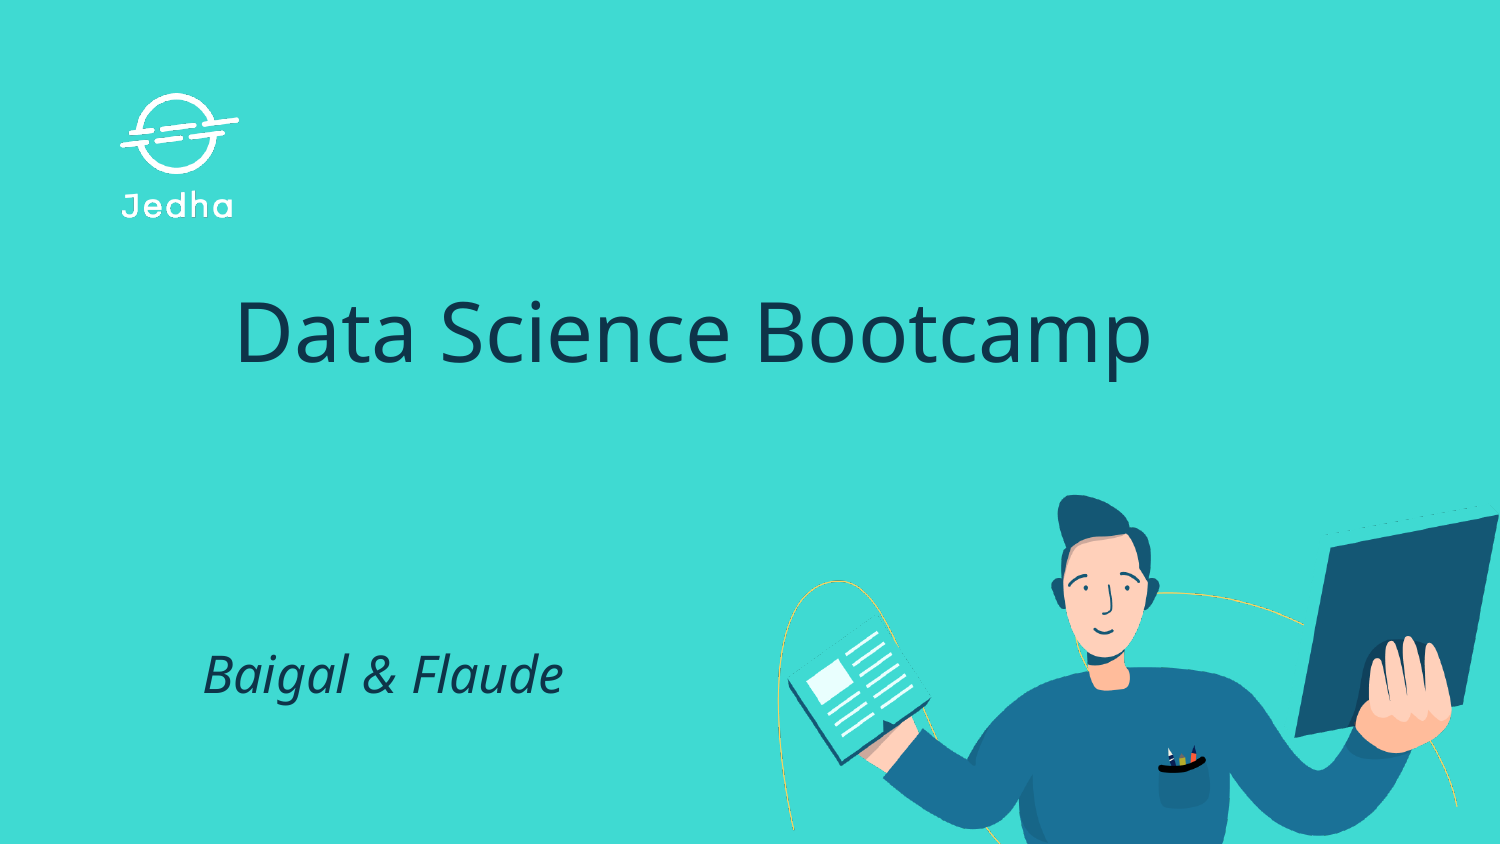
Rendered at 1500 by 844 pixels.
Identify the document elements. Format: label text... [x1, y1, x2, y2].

picture [120, 92, 240, 218]
picture [776, 492, 1500, 844]
title Data Science Bootcamp [218, 293, 1282, 395]
title Baigal & Flaude [187, 631, 771, 719]
